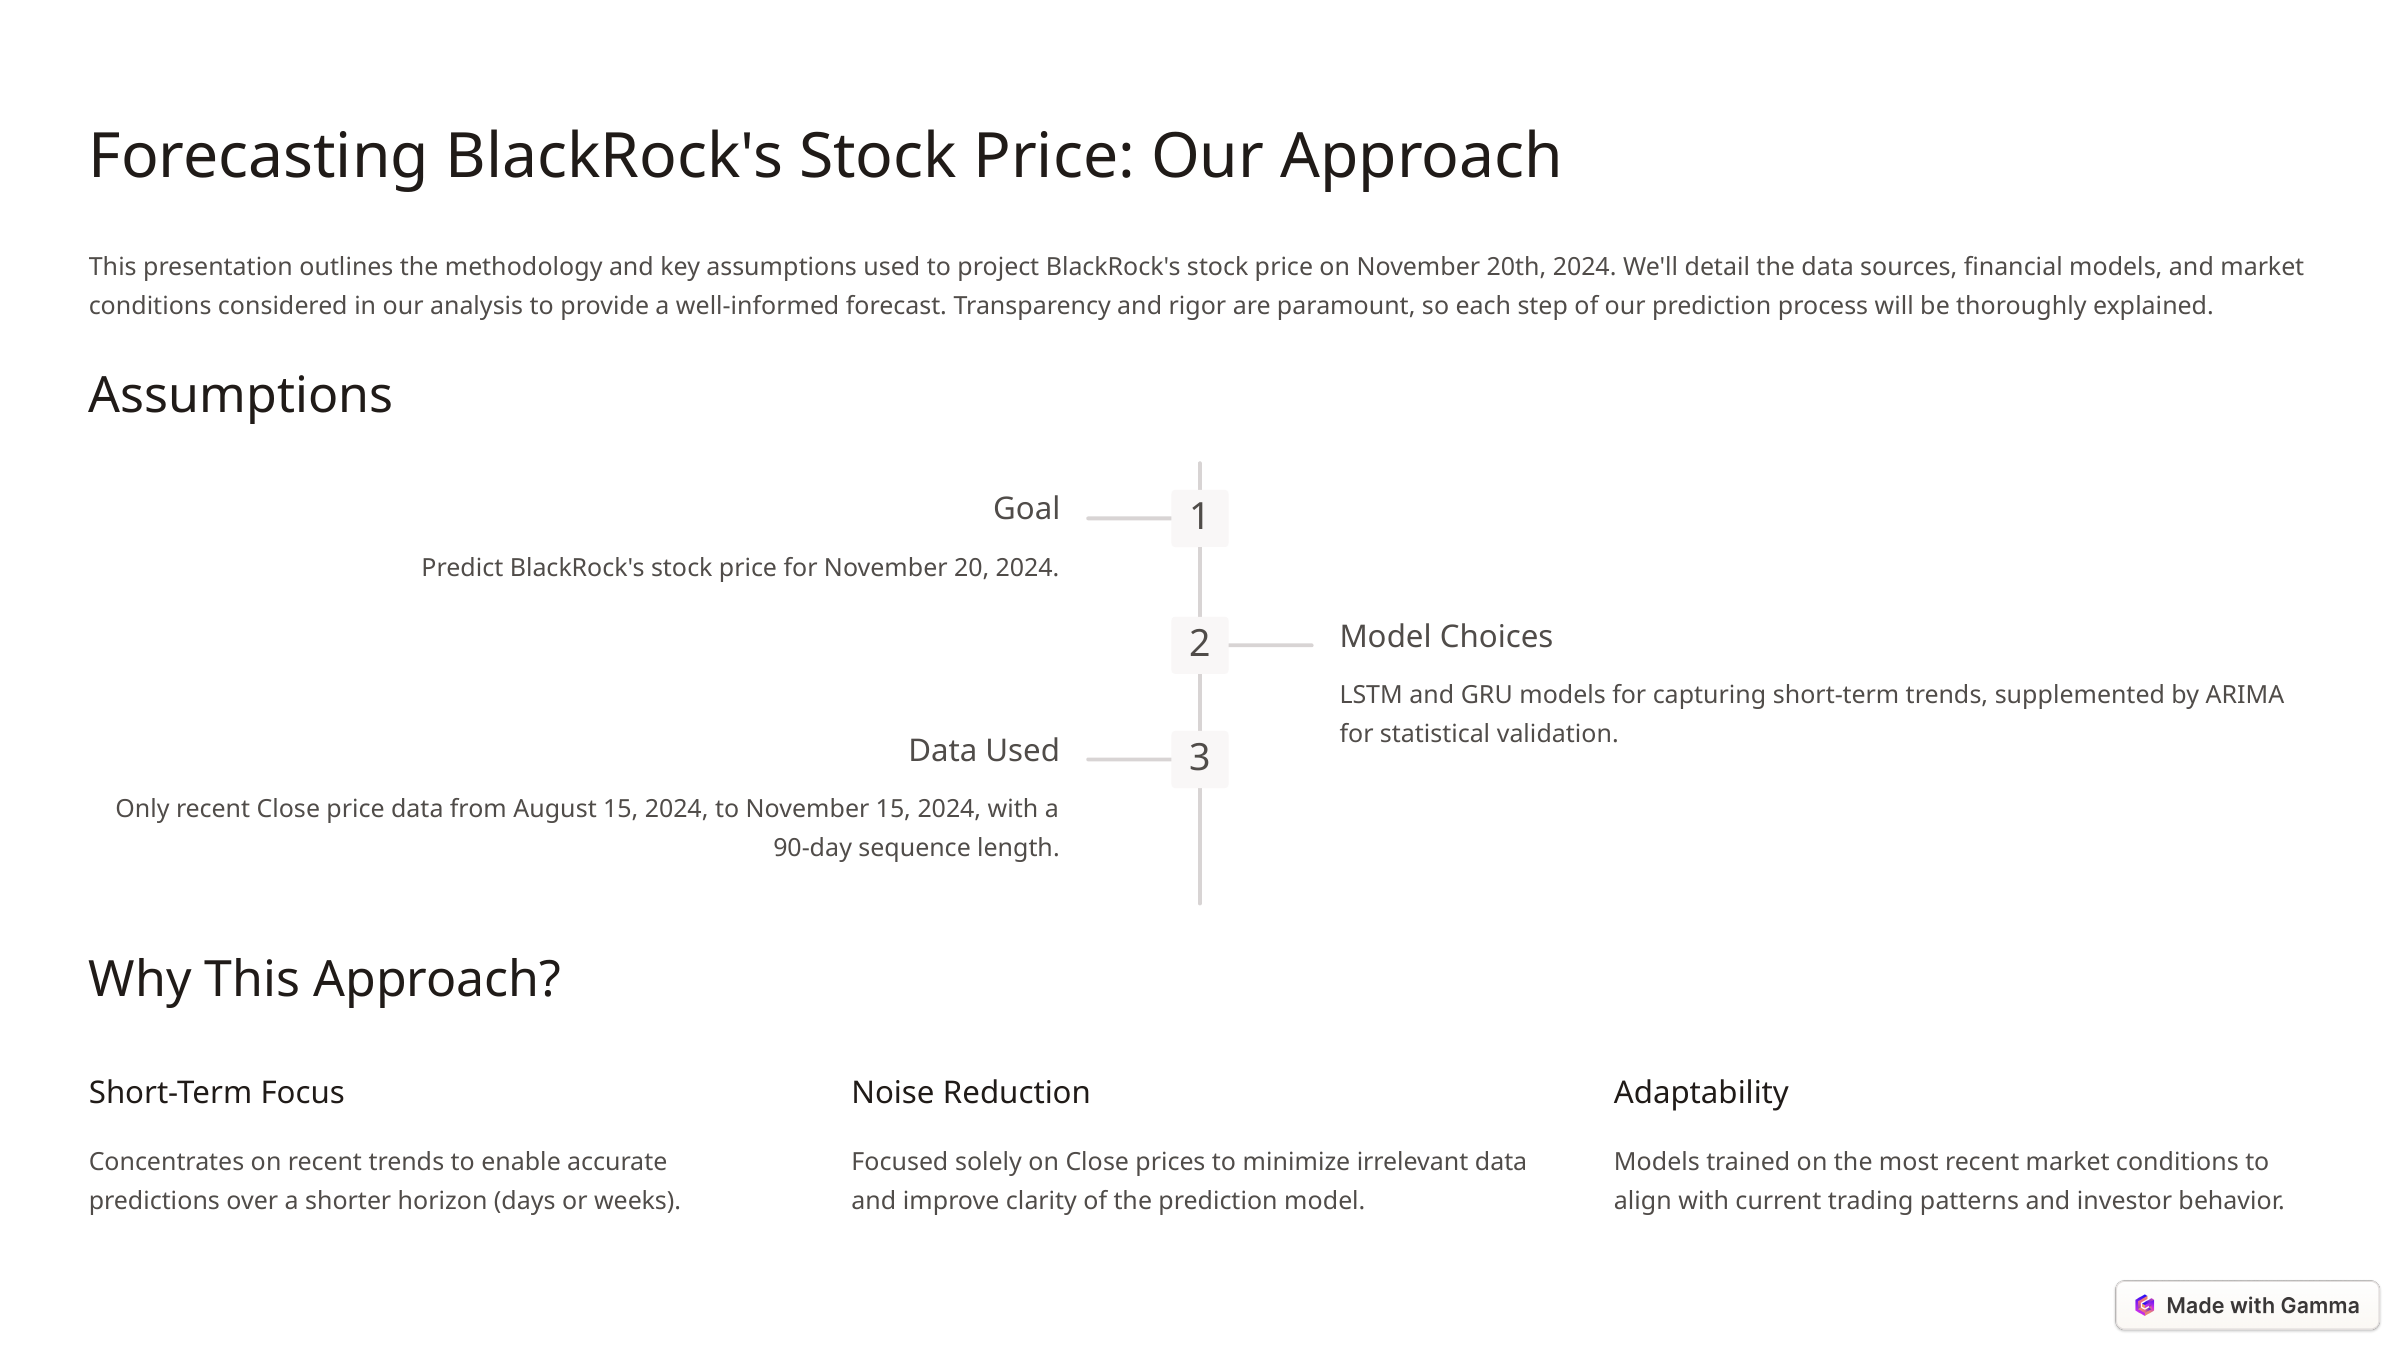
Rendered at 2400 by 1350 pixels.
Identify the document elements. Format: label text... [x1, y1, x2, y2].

text_box Focused solely on Close prices to minimize irrelevant data and improve clarity of the prediction model. [851, 1135, 1551, 1217]
text_box Predict BlackRock's stock price for November 20, 2024. [88, 541, 1061, 583]
text_box Model Choices [1339, 613, 1657, 654]
text_box Short-Term Focus [88, 1070, 406, 1111]
text_box Only recent Close price data from August 15, 2024, to November 15, 2024, with a 90-day sequence length. [88, 782, 1061, 864]
text_box Assumptions [88, 359, 597, 424]
text_box 3 [1188, 740, 1212, 779]
text_box [1198, 461, 1202, 489]
picture [2106, 1271, 2389, 1339]
text_box This presentation outlines the methodology and key assumptions used to project BlackRock's stock price on November 20th, 2024. We'll detail the data sources, financial models, and market conditions considered in our analysis to provide a well-informed forecast. Transparency and rigor are paramount, so each step of our prediction process will be thoroughly explained. [88, 240, 2312, 322]
text_box [1198, 789, 1202, 906]
text_box Concentrates on recent trends to enable accurate predictions over a shorter horizon (days or weeks). [88, 1135, 789, 1217]
text_box [1171, 489, 1229, 548]
text_box [1086, 757, 1171, 762]
text_box LSTM and GRU models for capturing short-term trends, supplemented by ARIMA for statistical validation. [1339, 668, 2312, 750]
text_box [1198, 674, 1202, 730]
text_box [1171, 730, 1229, 789]
text_box Adaptability [1613, 1070, 1932, 1111]
text_box Noise Reduction [851, 1070, 1169, 1111]
text_box 1 [1191, 499, 1209, 538]
text_box Goal [743, 486, 1061, 527]
text_box Models trained on the most recent market conditions to align with current trading patterns and investor behavior. [1613, 1135, 2314, 1217]
text_box Why This Approach? [88, 943, 609, 1007]
text_box [1229, 643, 1314, 648]
text_box [1171, 616, 1229, 674]
text_box Forecasting BlackRock's Stock Price: Our Approach [88, 110, 1669, 190]
text_box 2 [1187, 626, 1213, 665]
text_box [1086, 516, 1171, 521]
text_box [1198, 547, 1202, 616]
text_box Data Used [743, 727, 1061, 768]
